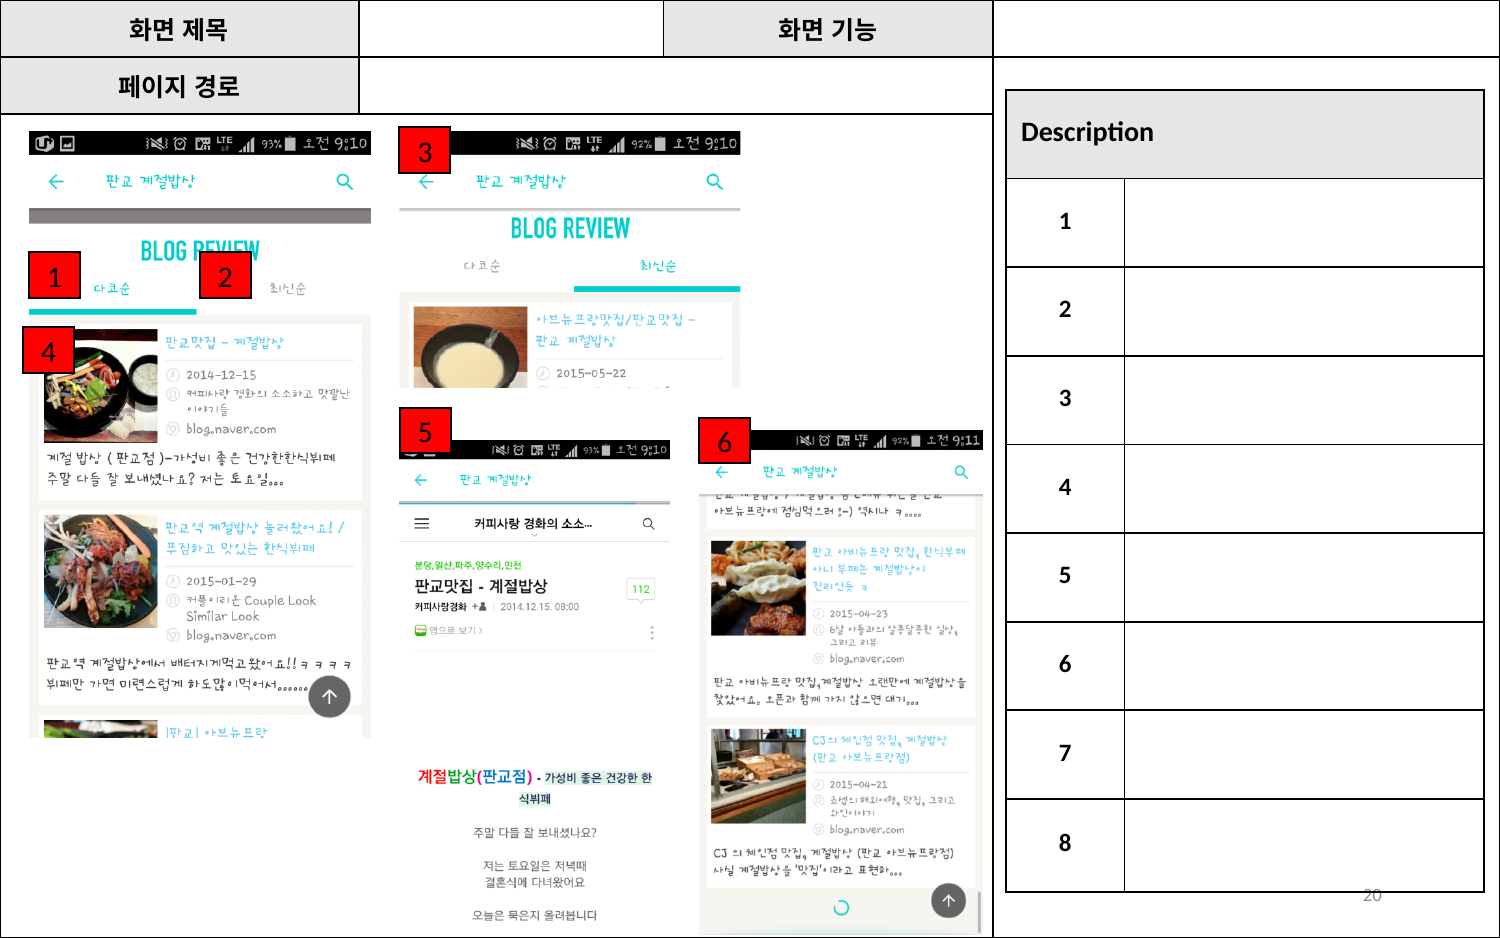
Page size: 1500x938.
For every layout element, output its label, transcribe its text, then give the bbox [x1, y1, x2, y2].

table_cell [1125, 268, 1483, 355]
table_cell [1125, 800, 1483, 891]
table_cell 5 [1007, 534, 1124, 621]
table_cell 8 [1007, 800, 1124, 891]
table_cell [1125, 711, 1483, 798]
picture [699, 430, 983, 935]
table_cell 3 [1007, 357, 1124, 444]
picture [399, 131, 741, 388]
table_cell [1125, 445, 1483, 532]
slide_number 20 [1059, 868, 1397, 919]
table_cell [1, 115, 992, 937]
table_cell 7 [1007, 711, 1124, 798]
table_cell [1125, 179, 1483, 266]
table_cell [360, 58, 992, 113]
table_cell [994, 58, 1499, 937]
text_box 6 [698, 417, 751, 464]
table_cell 1 [1007, 179, 1124, 266]
table_cell 6 [1007, 623, 1124, 709]
picture [399, 440, 670, 921]
table_cell 4 [1007, 445, 1124, 532]
table_cell [1125, 534, 1483, 621]
text_box 4 [22, 326, 29, 374]
table_cell [1125, 357, 1483, 444]
table_cell 2 [1007, 268, 1124, 355]
table_cell 페이지 경로 [1, 58, 358, 113]
picture [29, 131, 371, 738]
text_box 3 [398, 126, 451, 174]
table_header 화면 제목 [1, 1, 358, 56]
table_header [994, 1, 1499, 56]
table_header 화면 기능 [664, 1, 992, 56]
text_box 5 [399, 407, 452, 440]
table_cell [1125, 623, 1483, 709]
table_header [360, 1, 663, 56]
table_header Description [1007, 91, 1483, 178]
